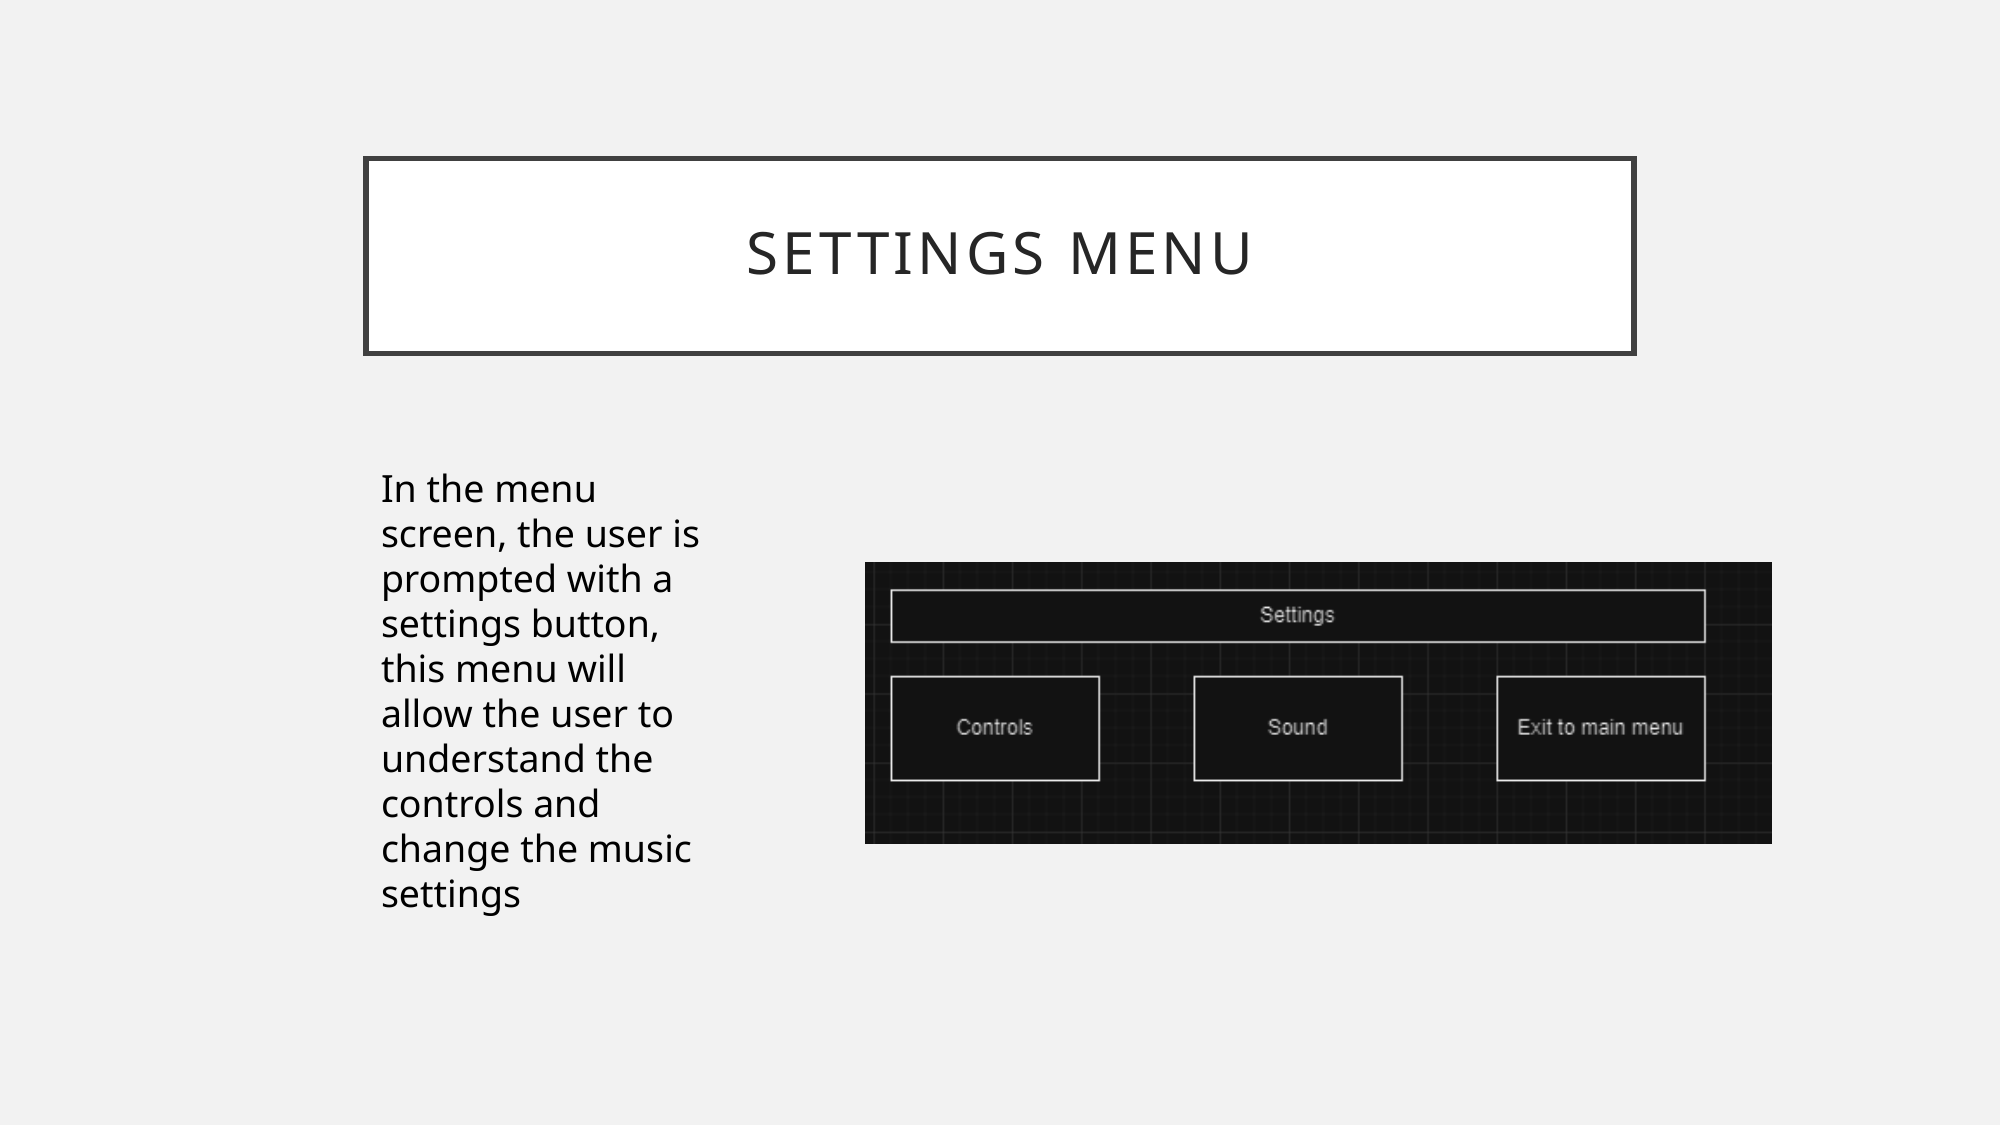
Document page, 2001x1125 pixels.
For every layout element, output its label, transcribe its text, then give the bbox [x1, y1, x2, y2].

title Settings Menu [363, 156, 1637, 356]
list In the menu screen, the user is prompted with a settings button, this menu will allow the user to understand the controls and change the music settings [366, 457, 718, 967]
picture [865, 562, 1772, 844]
